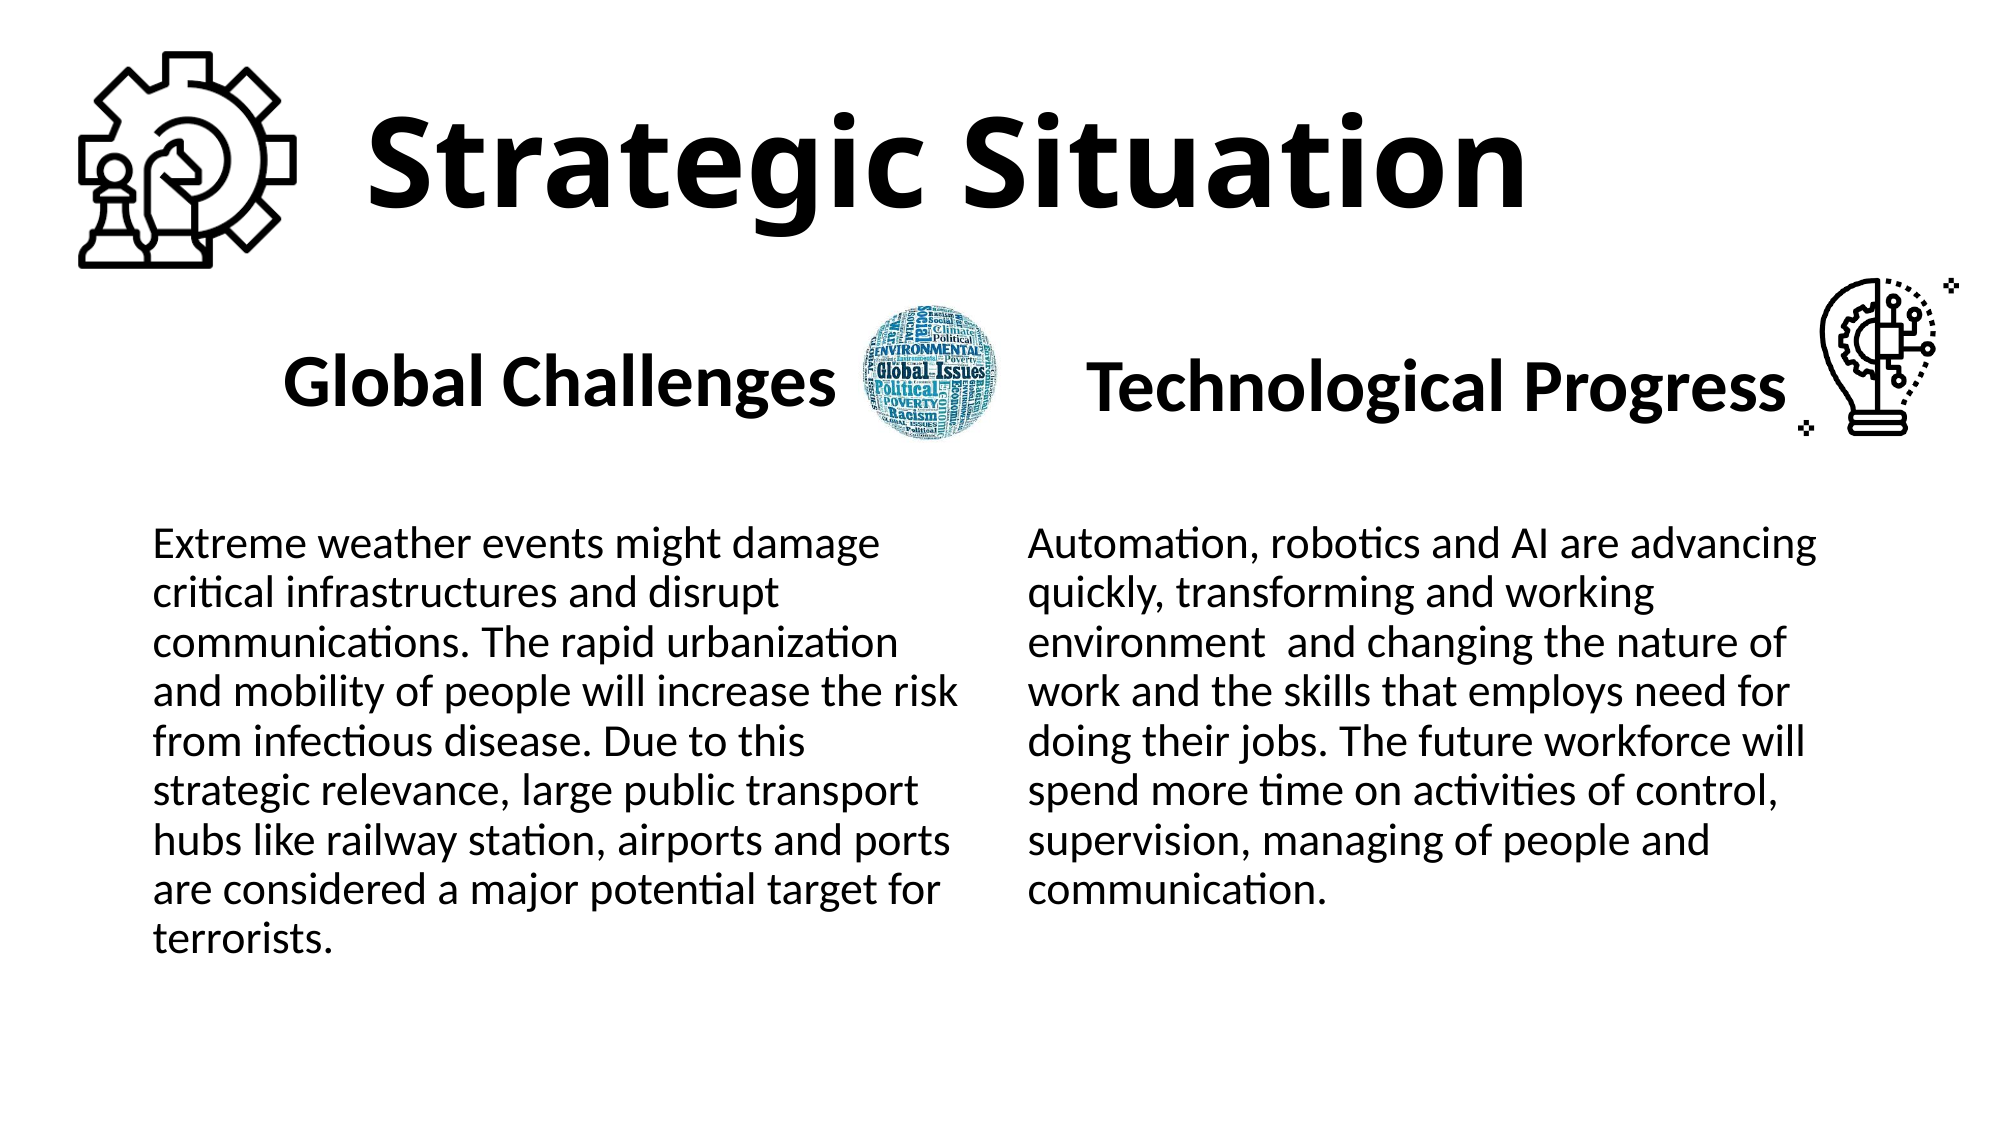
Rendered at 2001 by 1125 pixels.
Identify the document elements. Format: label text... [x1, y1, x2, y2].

list Technological Progress [1012, 300, 1798, 435]
picture [857, 300, 1001, 443]
list Automation, robotics and AI are advancing quickly, transforming and working environment and changing the nature of work and the skills that employs need for doing their jobs. The future workforce will spend more time on activities of control, supervision, managing of people and communication. [1012, 435, 1863, 1041]
list Global Challenges [137, 295, 984, 431]
list Extreme weather events might damage critical infrastructures and disrupt communications. The rapid urbanization and mobility of people will increase the risk from infectious disease. Due to this strategic relevance, large public transport hubs like railway station, airports and ports are considered a major potential target for terrorists. [137, 435, 984, 1041]
picture [71, 44, 304, 276]
title Strategic Situation [350, 58, 2000, 276]
picture [1798, 276, 1959, 437]
